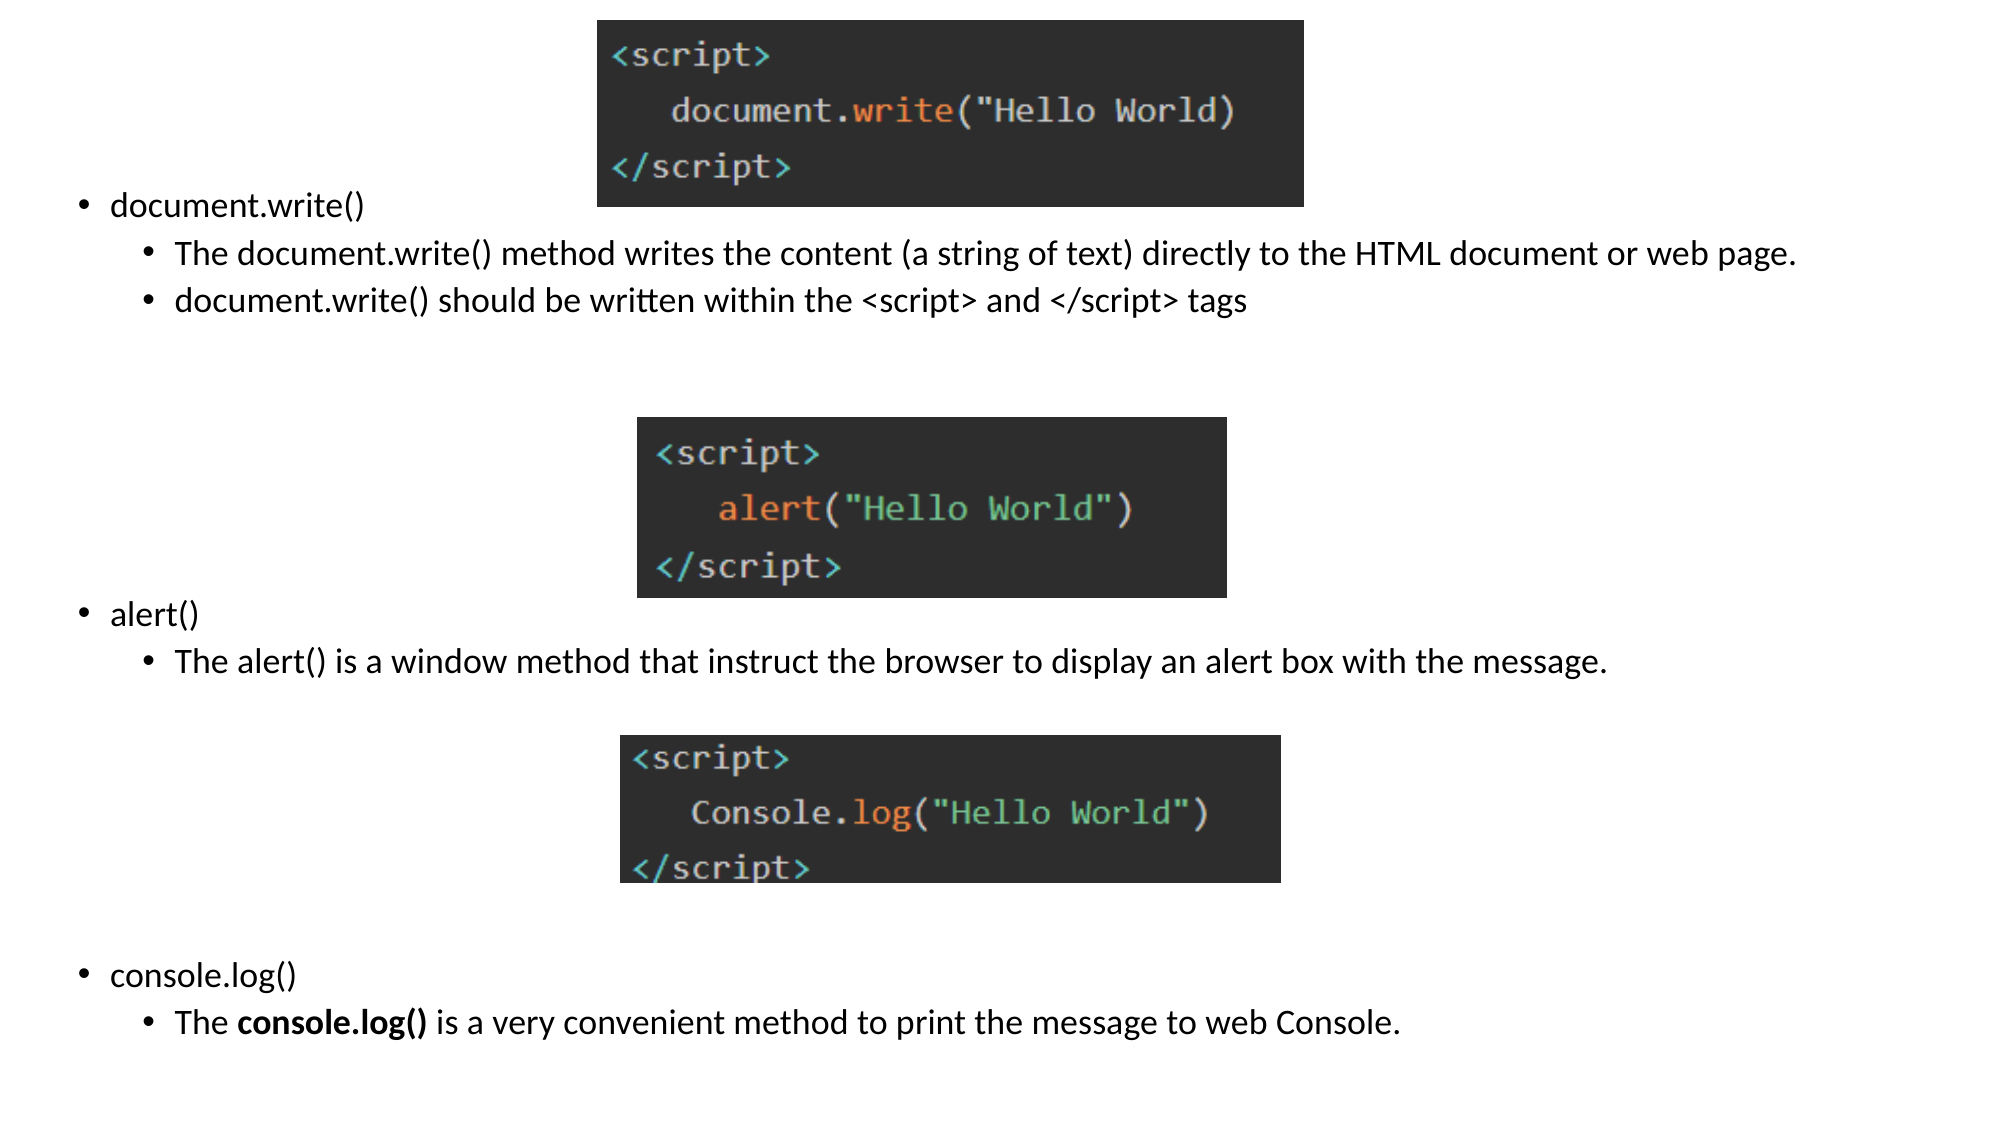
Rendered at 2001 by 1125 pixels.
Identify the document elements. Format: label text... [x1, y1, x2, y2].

picture [620, 735, 1281, 883]
picture [597, 20, 1304, 207]
list document.write() The document.write() method writes the content (a string of text) directly to the HTML document or web page. document.write() should be written within the <script> and </script> tags alert() The alert() is a window method that instruct the browser to display an alert box with the message. console.log() The console.log() is a very convenient method to print the message to web Console. [62, 179, 1938, 1058]
picture [637, 417, 1227, 598]
